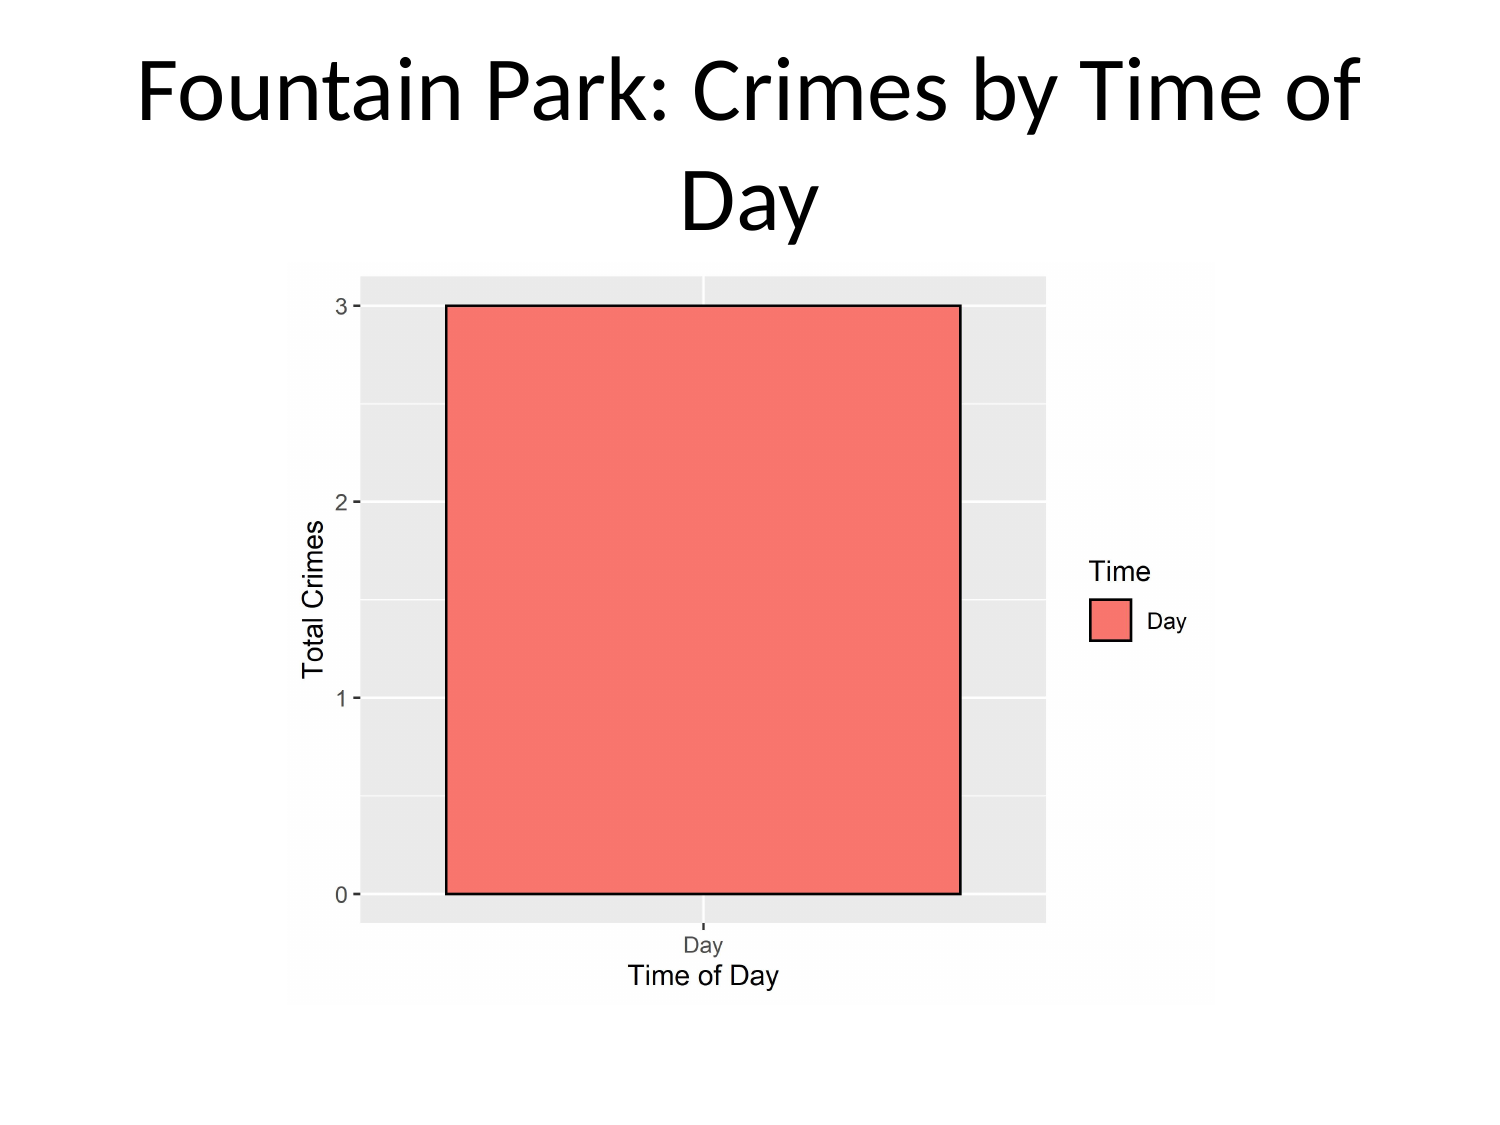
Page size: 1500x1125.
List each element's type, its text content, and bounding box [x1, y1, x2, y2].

title Fountain Park: Crimes by Time of Day [75, 45, 1425, 233]
picture [287, 262, 1215, 1005]
